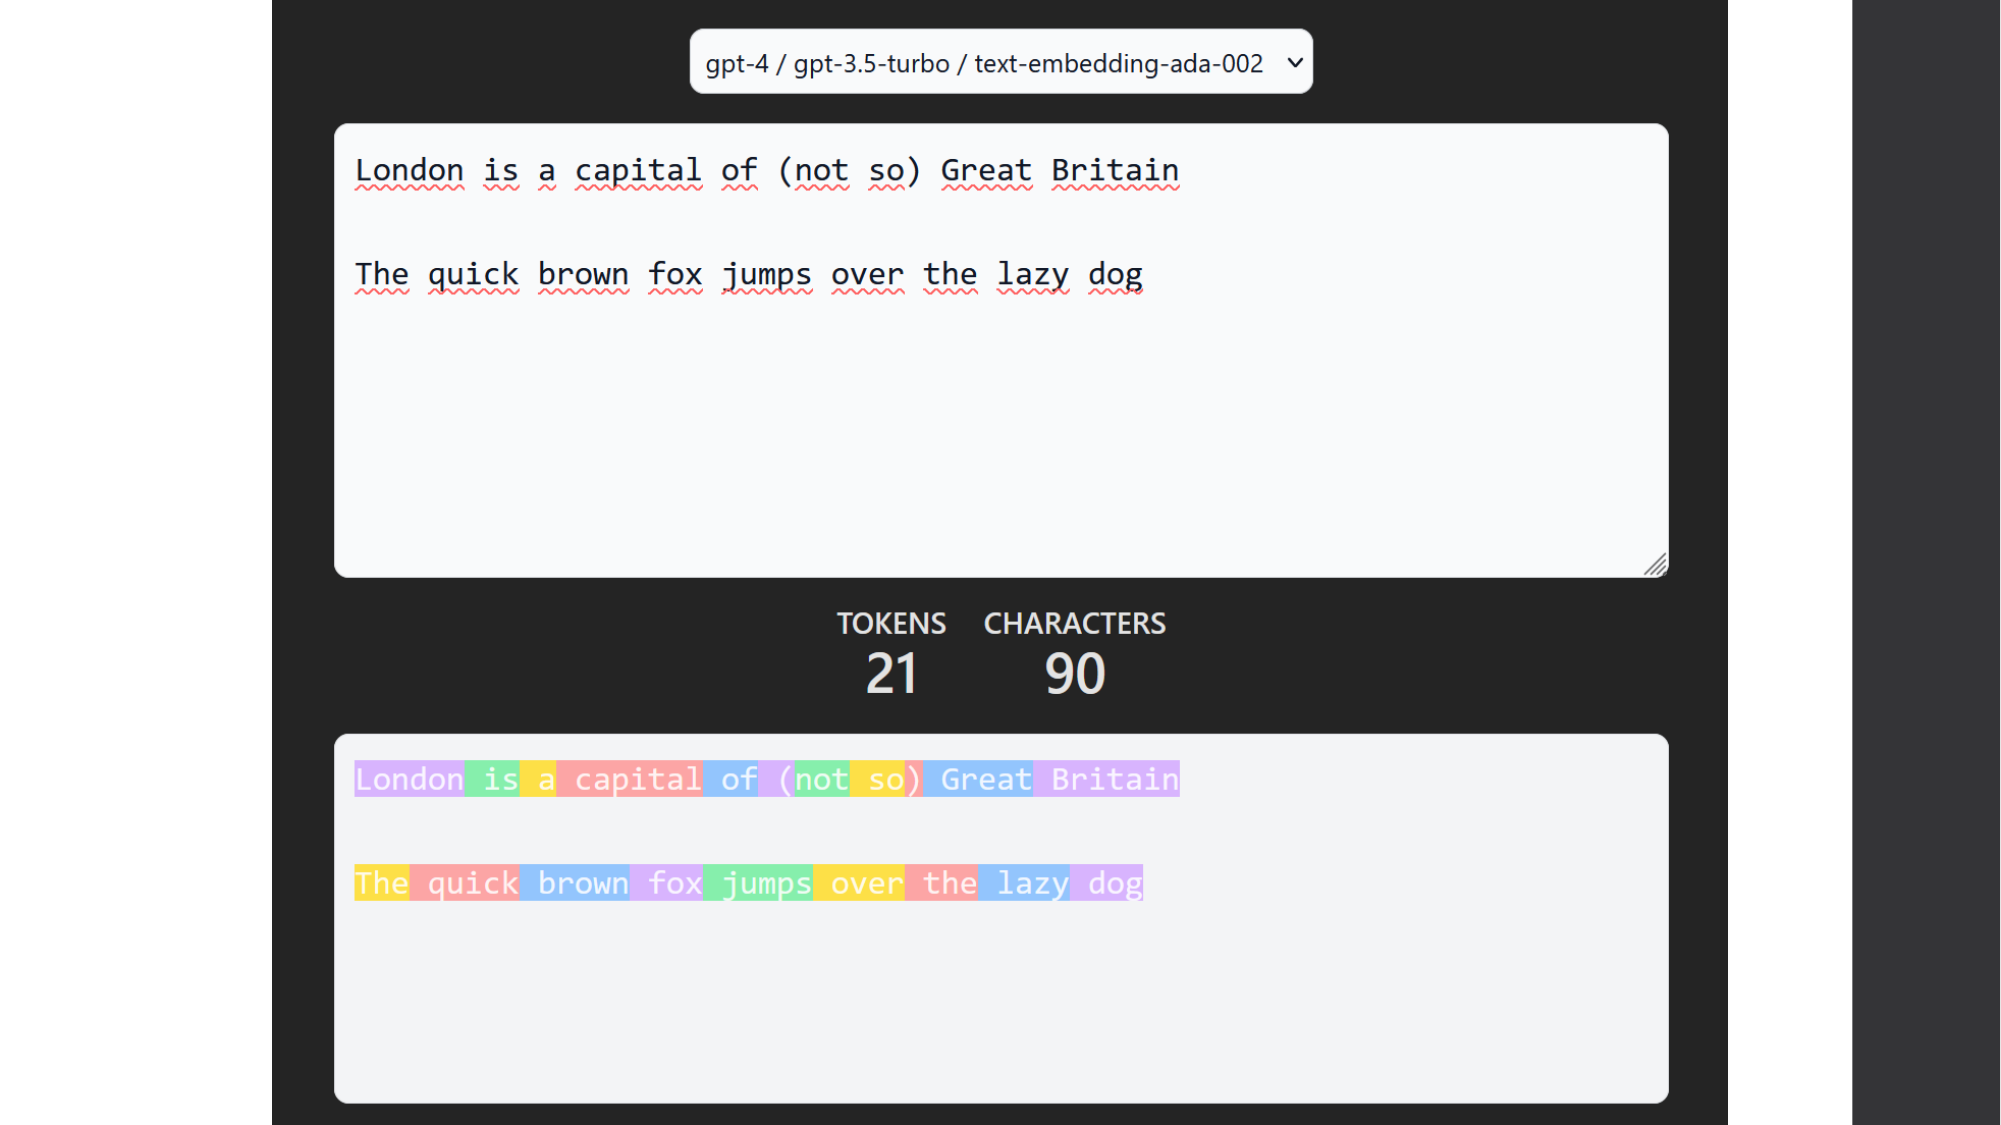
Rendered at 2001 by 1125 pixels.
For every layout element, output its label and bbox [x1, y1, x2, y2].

picture [272, 0, 1728, 1125]
